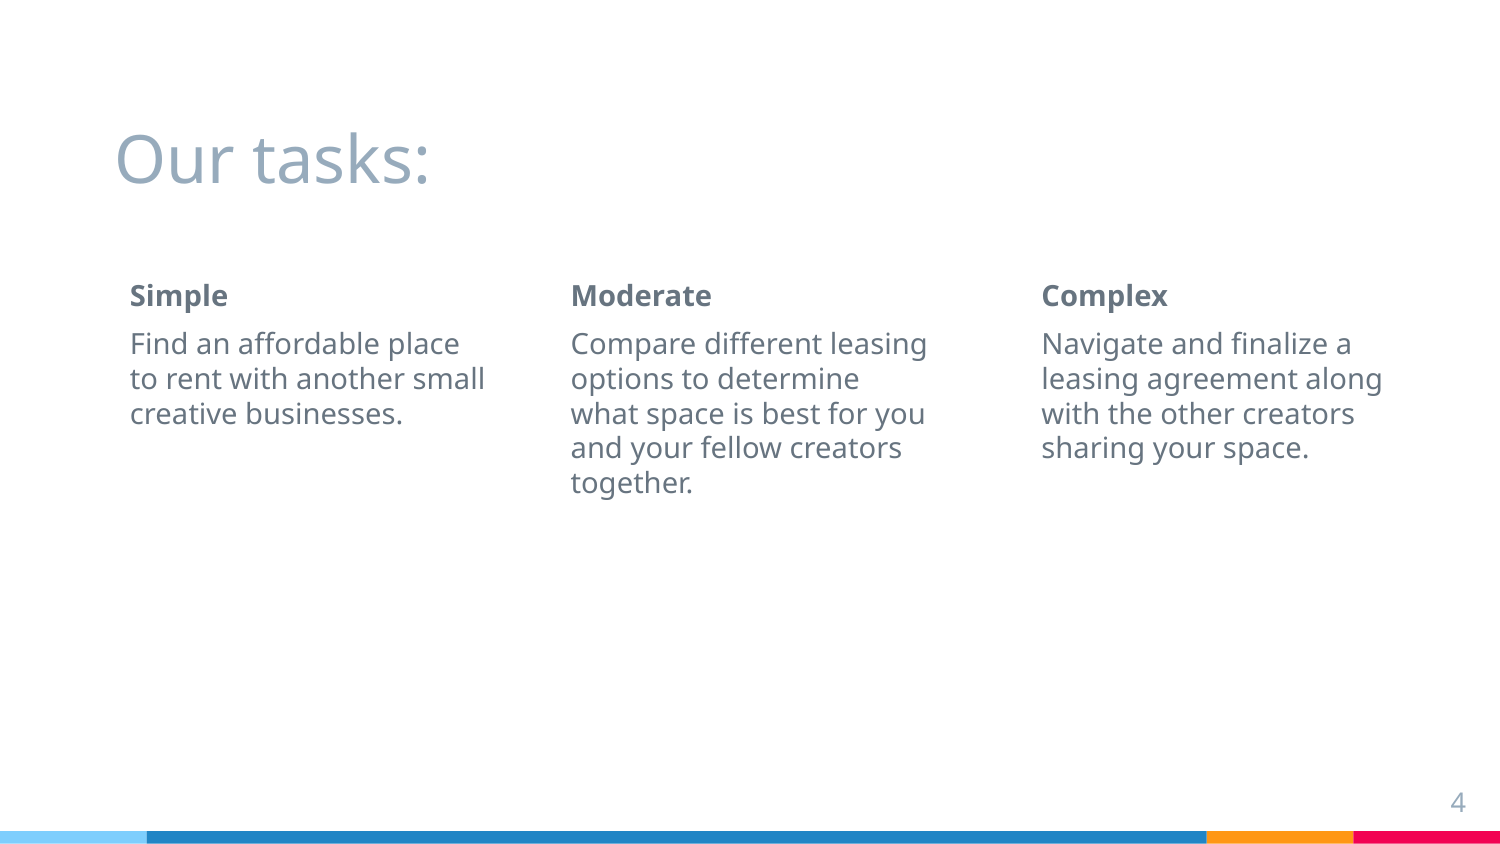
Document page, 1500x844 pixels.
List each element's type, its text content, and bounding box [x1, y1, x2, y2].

title Our tasks: [99, 71, 1160, 212]
list Complex Navigate and finalize a leasing agreement along with the other creators sharing your space. [1026, 262, 1416, 491]
list Moderate Compare different leasing options to determine what space is best for you and your fellow creators together. [555, 262, 945, 491]
slide_number ‹#› [1391, 770, 1482, 822]
list Simple Find an affordable place to rent with another small creative businesses. [114, 262, 504, 491]
